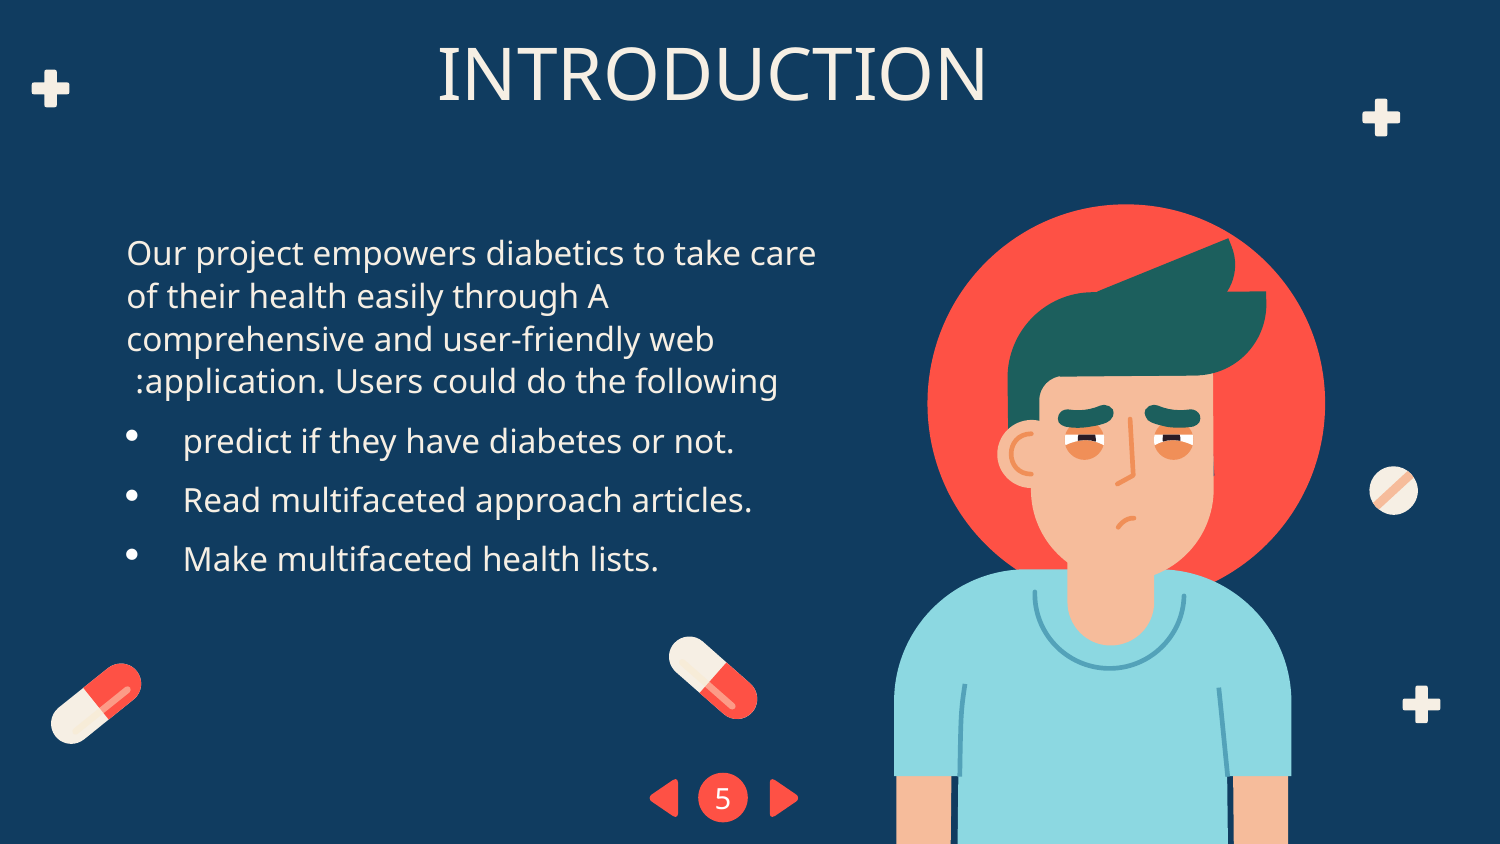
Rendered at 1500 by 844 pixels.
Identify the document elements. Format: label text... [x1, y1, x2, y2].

text_box 5 [698, 772, 748, 823]
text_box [659, 646, 767, 709]
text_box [893, 204, 1326, 844]
text_box [769, 779, 799, 817]
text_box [42, 672, 150, 735]
text_box [649, 779, 679, 817]
title INTRODUCTION [422, 2, 1267, 141]
text_box Our project empowers diabetics to take care of their health easily through A comprehensive and user-friendly web application. Users could do the following: predict if they have diabetes or not. Read multifaceted approach articles. Make multifaceted health lists. [111, 222, 862, 586]
